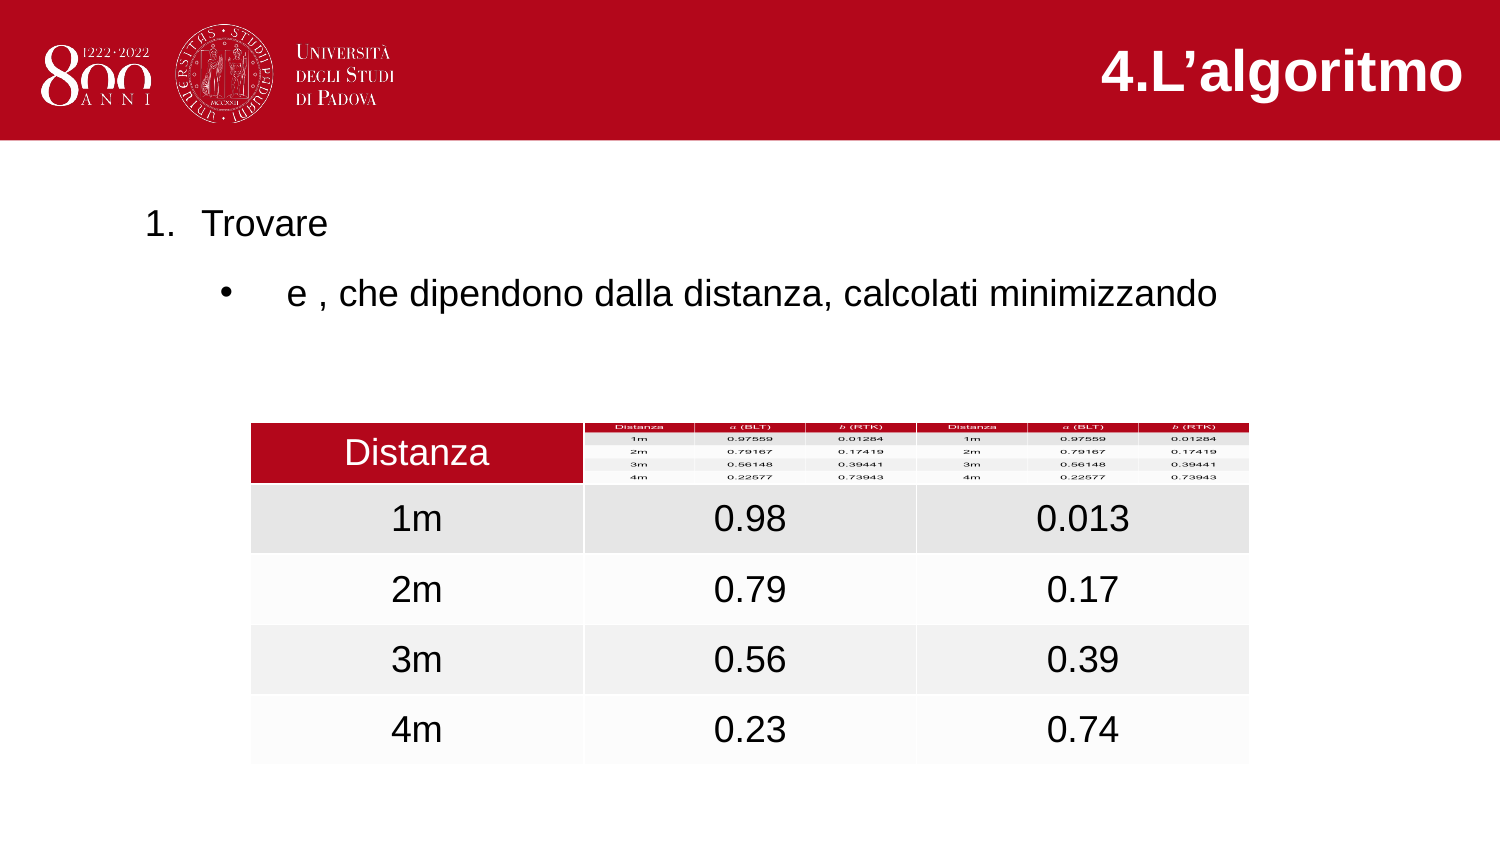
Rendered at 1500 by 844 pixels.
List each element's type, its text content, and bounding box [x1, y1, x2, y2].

table_cell 0.98 [585, 485, 916, 553]
table_cell 0.56 [585, 625, 916, 694]
table_cell 0.74 [917, 696, 1249, 764]
table_cell 0.17 [917, 555, 1249, 624]
text_box 4.L’algoritmo [679, 0, 1500, 139]
table_header [917, 423, 1249, 483]
table_cell 0.23 [585, 696, 916, 764]
table_cell 0.39 [917, 625, 1249, 694]
table_header Distanza [251, 423, 583, 483]
table_cell 4m [251, 696, 583, 764]
table_cell 0.013 [917, 485, 1249, 553]
table_cell 1m [251, 485, 583, 553]
table_cell 0.79 [585, 555, 916, 624]
table_cell 2m [251, 555, 583, 624]
table_cell 3m [251, 625, 583, 694]
table_header [585, 423, 916, 483]
